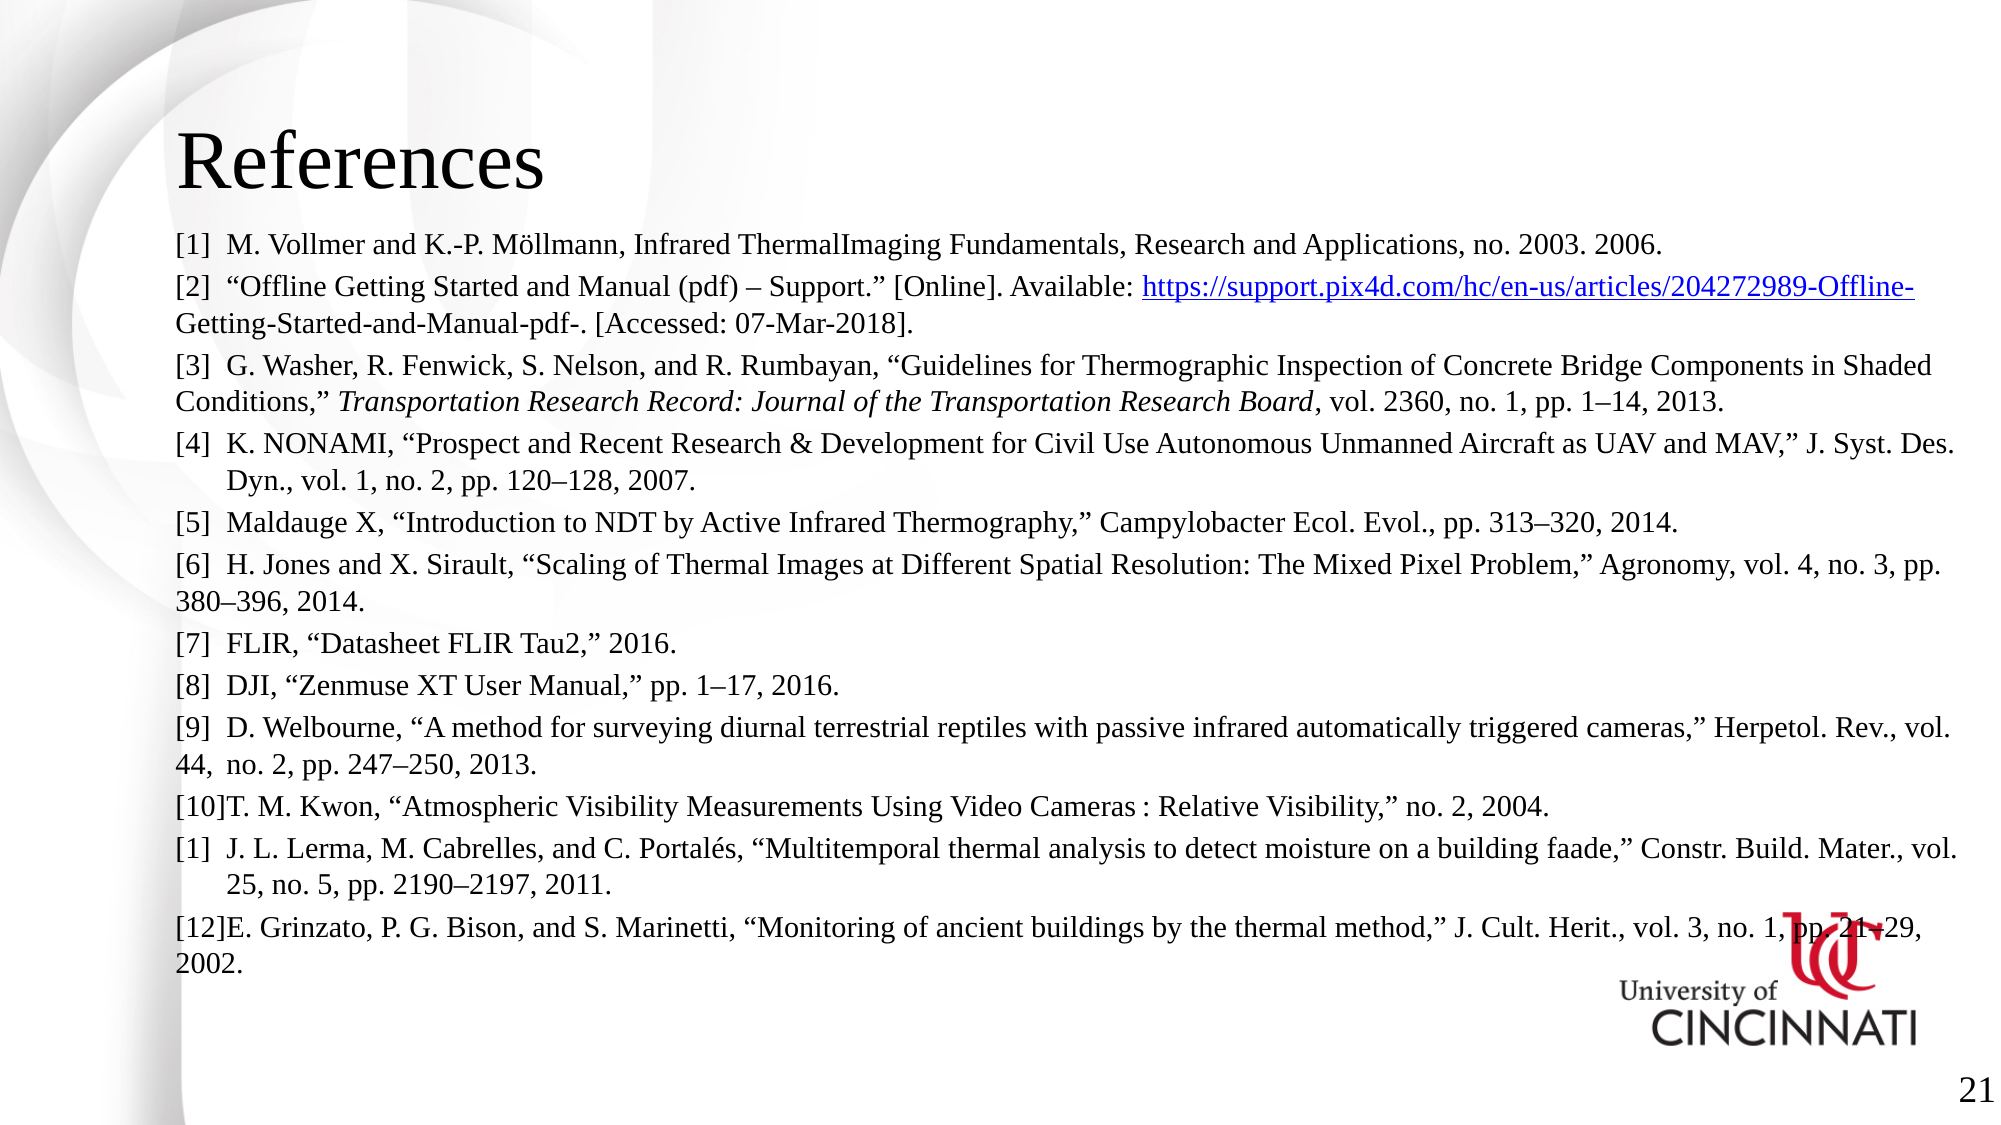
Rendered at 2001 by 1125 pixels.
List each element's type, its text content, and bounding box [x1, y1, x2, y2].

text_box References [161, 46, 1887, 264]
text_box 21 [1943, 1057, 2000, 1118]
list [1] M. Vollmer and K.-P. Möllmann, Infrared ThermalImaging Fundamentals, Research and Applications, no. 2003. 2006. [2] “Offline Getting Started and Manual (pdf) – Support.” [Online]. Available: https://support.pix4d.com/hc/en-us/articles/204272989-Offline- Getting-Started-and-Manual-pdf-. [Accessed: 07-Mar-2018]. [3] G. Washer, R. Fenwick, S. Nelson, and R. Rumbayan, “Guidelines for Thermographic Inspection of Concrete Bridge Components in Shaded Conditions,” Transportation Research Record: Journal of the Transportation Research Board, vol. 2360, no. 1, pp. 1–14, 2013. [4] K. NONAMI, “Prospect and Recent Research & Development for Civil Use Autonomous Unmanned Aircraft as UAV and MAV,” J. Syst. Des. Dyn., vol. 1, no. 2, pp. 120–128, 2007. [5] Maldauge X, “Introduction to NDT by Active Infrared Thermography,” Campylobacter Ecol. Evol., pp. 313–320, 2014. [6] H. Jones and X. Sirault, “Scaling of Thermal Images at Different Spatial Resolution: The Mixed Pixel Problem,” Agronomy, vol. 4, no. 3, pp. 380–396, 2014. [7] FLIR, “Datasheet FLIR Tau2,” 2016. [8] DJI, “Zenmuse XT User Manual,” pp. 1–17, 2016. [9] D. Welbourne, “A method for surveying diurnal terrestrial reptiles with passive infrared automatically triggered cameras,” Herpetol. Rev., vol. 44, no. 2, pp. 247–250, 2013. [10] T. M. Kwon, “Atmospheric Visibility Measurements Using Video Cameras : Relative Visibility,” no. 2, 2004. [1] J. L. Lerma, M. Cabrelles, and C. Portalés, “Multitemporal thermal analysis to detect moisture on a building faade,” Constr. Build. Mater., vol. 25, no. 5, pp. 2190–2197, 2011. [12] E. Grinzato, P. G. Bison, and S. Marinetti, “Monitoring of ancient buildings by the thermal method,” J. Cult. Herit., vol. 3, no. 1, pp. 21–29, 2002. [160, 216, 2000, 996]
picture [0, 0, 2001, 1125]
